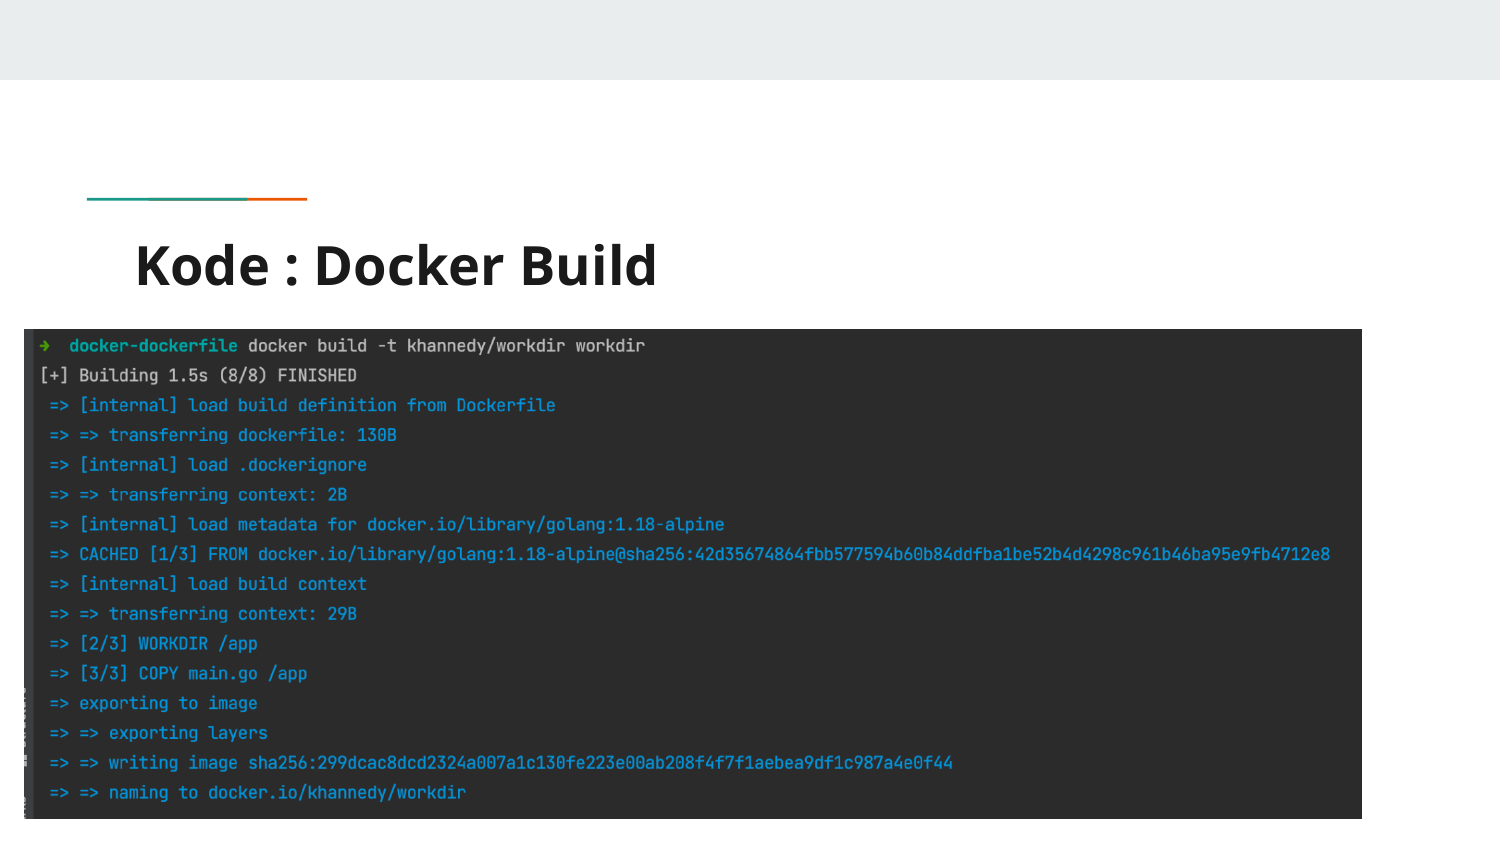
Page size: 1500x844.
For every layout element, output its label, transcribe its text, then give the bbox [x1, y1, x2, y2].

title Kode : Docker Build [119, 216, 1381, 305]
picture [24, 328, 1363, 819]
